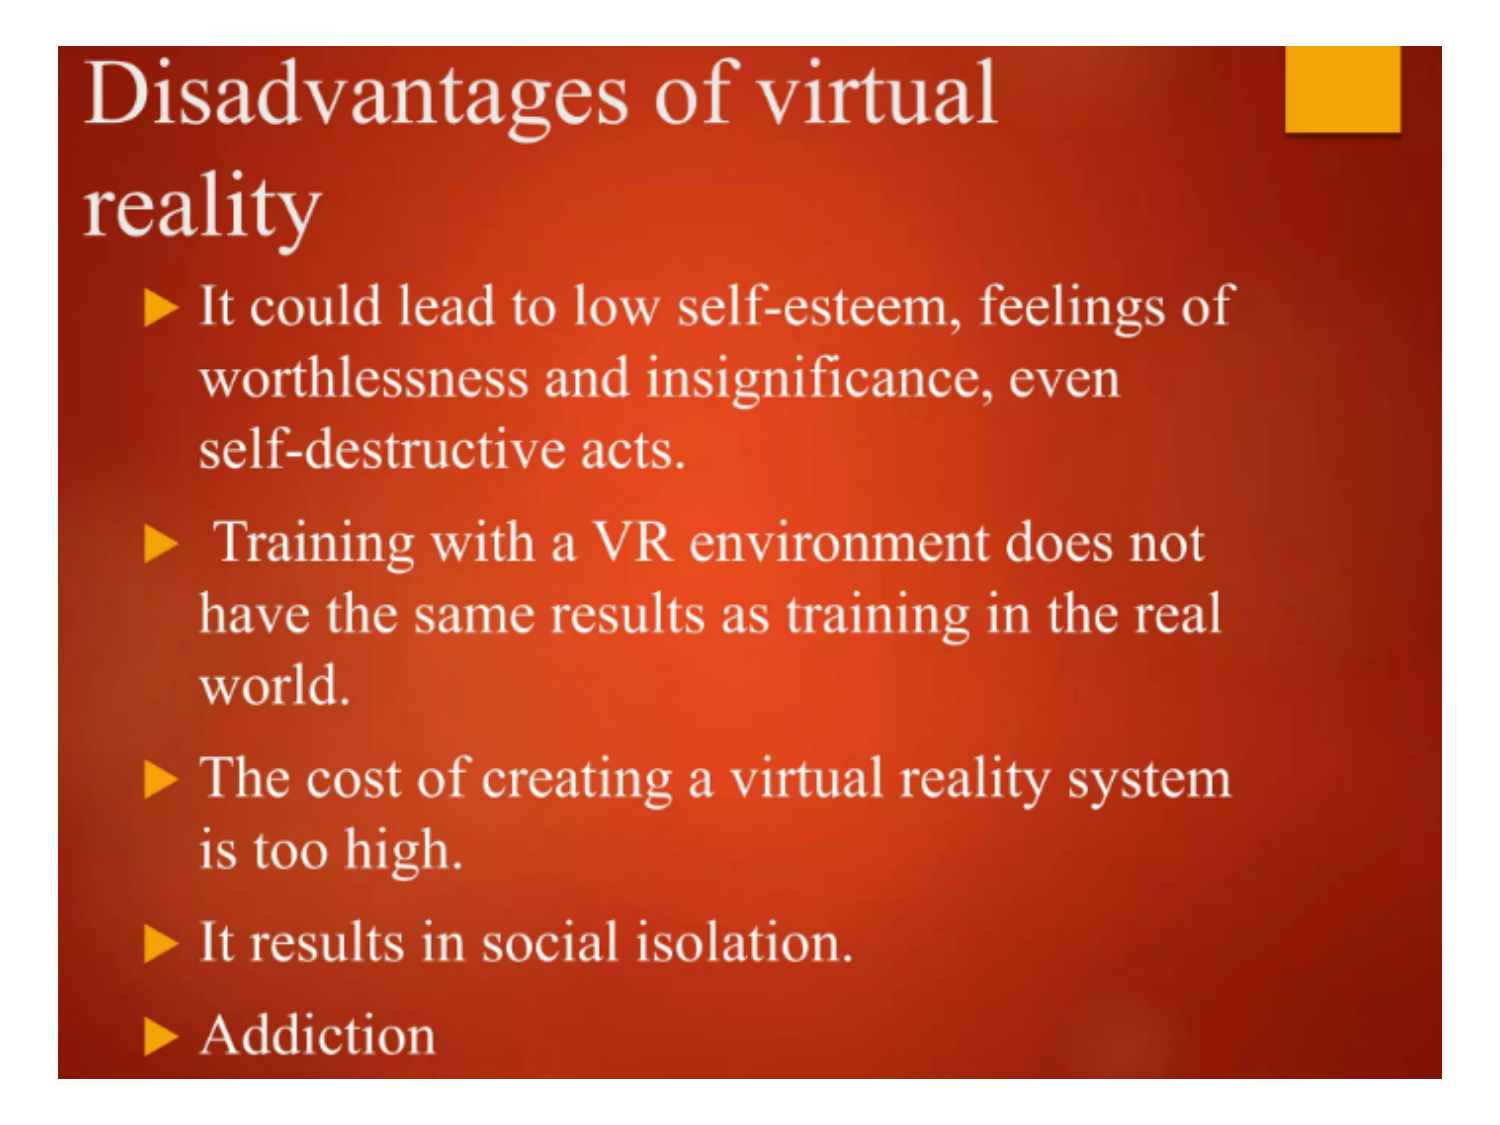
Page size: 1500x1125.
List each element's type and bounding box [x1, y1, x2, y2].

picture [58, 46, 1442, 1079]
